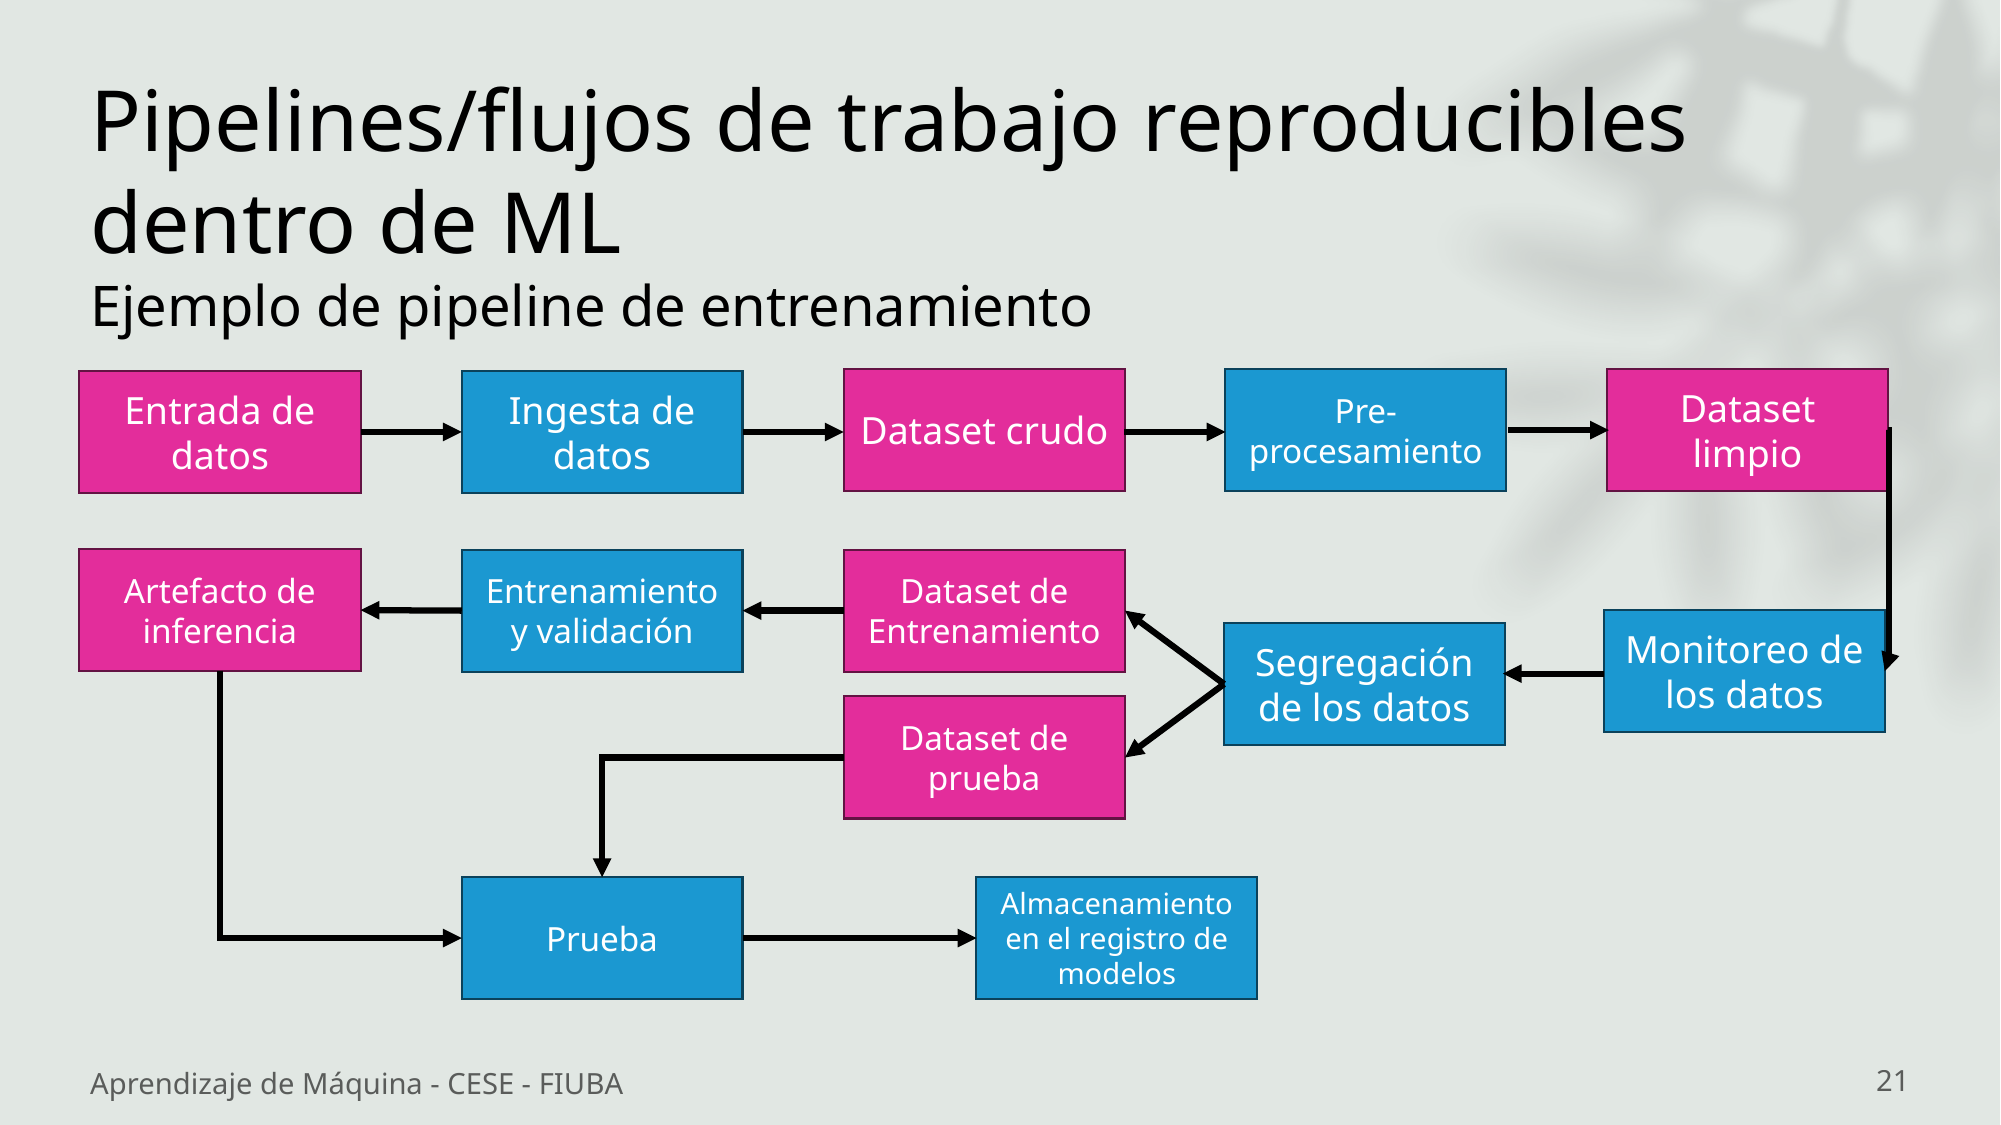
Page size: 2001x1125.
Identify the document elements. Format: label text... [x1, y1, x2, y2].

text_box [207, 683, 475, 926]
slide_number 21 [1474, 1052, 1925, 1113]
text_box Monitoreo de los datos [1603, 609, 1886, 733]
text_box Almacenamiento en el registro de modelos [975, 876, 1258, 1000]
text_box Entrenamiento y validación [461, 549, 744, 673]
text_box Dataset limpio [1606, 368, 1889, 492]
text_box Ejemplo de pipeline de entrenamiento [75, 263, 1863, 346]
text_box Dataset de prueba [843, 695, 1126, 820]
text_box Artefacto de inferencia [78, 548, 362, 672]
text_box Prueba [461, 876, 744, 1000]
text_box Segregación de los datos [1225, 622, 1506, 746]
title Pipelines/flujos de trabajo reproducibles dentro de ML [75, 60, 1863, 263]
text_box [1125, 610, 1225, 684]
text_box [1884, 430, 1889, 672]
text_box Dataset crudo [843, 368, 1126, 492]
footer Aprendizaje de Máquina - CESE - FIUBA [75, 1052, 751, 1113]
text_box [602, 757, 844, 878]
text_box Pre-procesamiento [1224, 368, 1507, 492]
text_box Ingesta de datos [461, 370, 744, 494]
text_box Entrada de datos [78, 370, 362, 494]
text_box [1125, 684, 1225, 758]
text_box Dataset de Entrenamiento [843, 549, 1126, 673]
